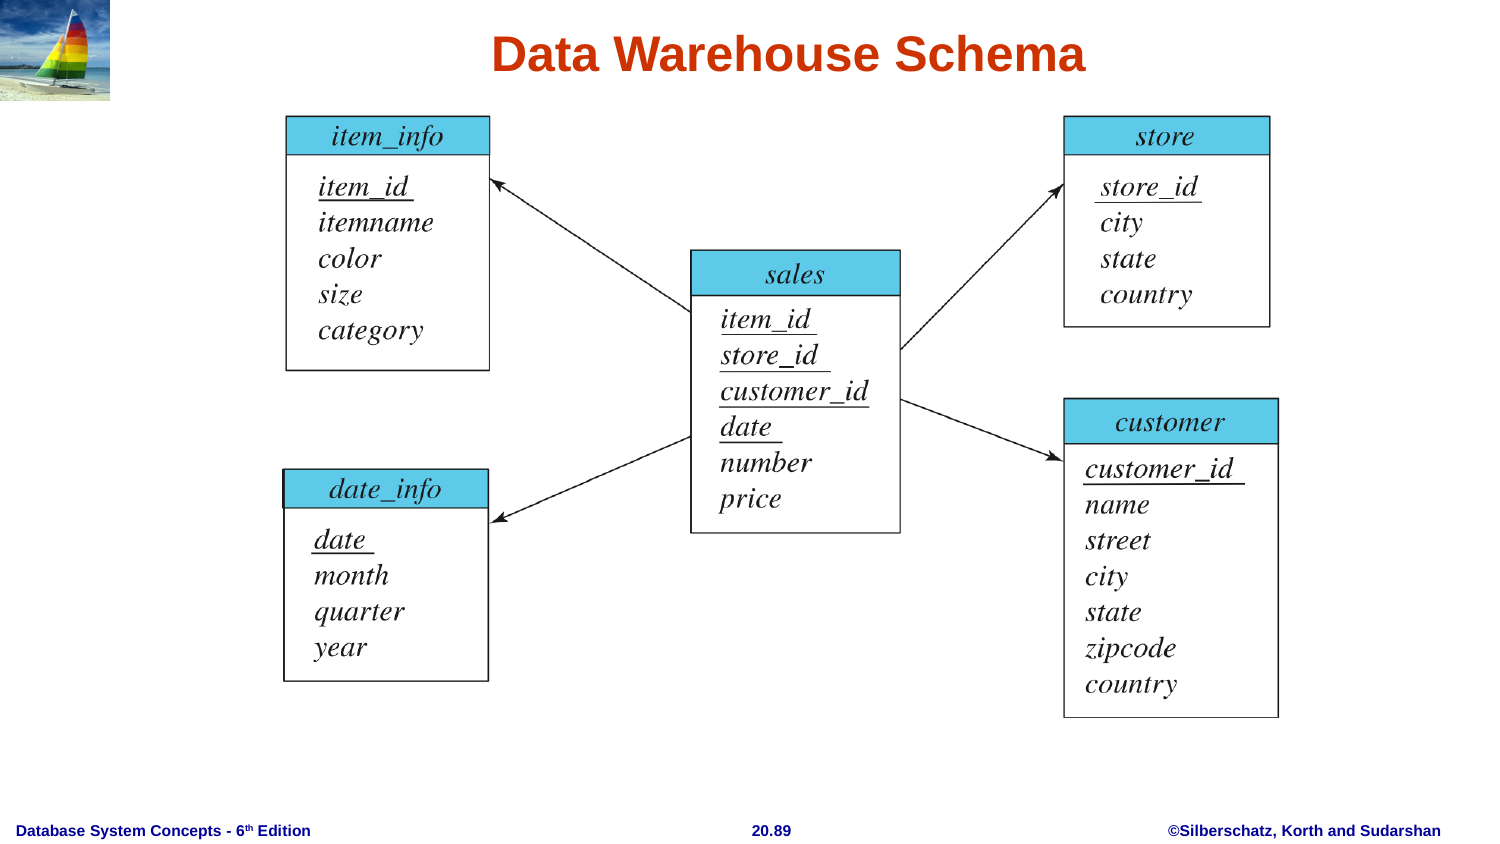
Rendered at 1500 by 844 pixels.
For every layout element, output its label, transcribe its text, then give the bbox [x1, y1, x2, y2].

picture [0, 0, 110, 101]
title Data Warehouse Schema [125, 14, 1452, 90]
picture [282, 114, 1280, 718]
